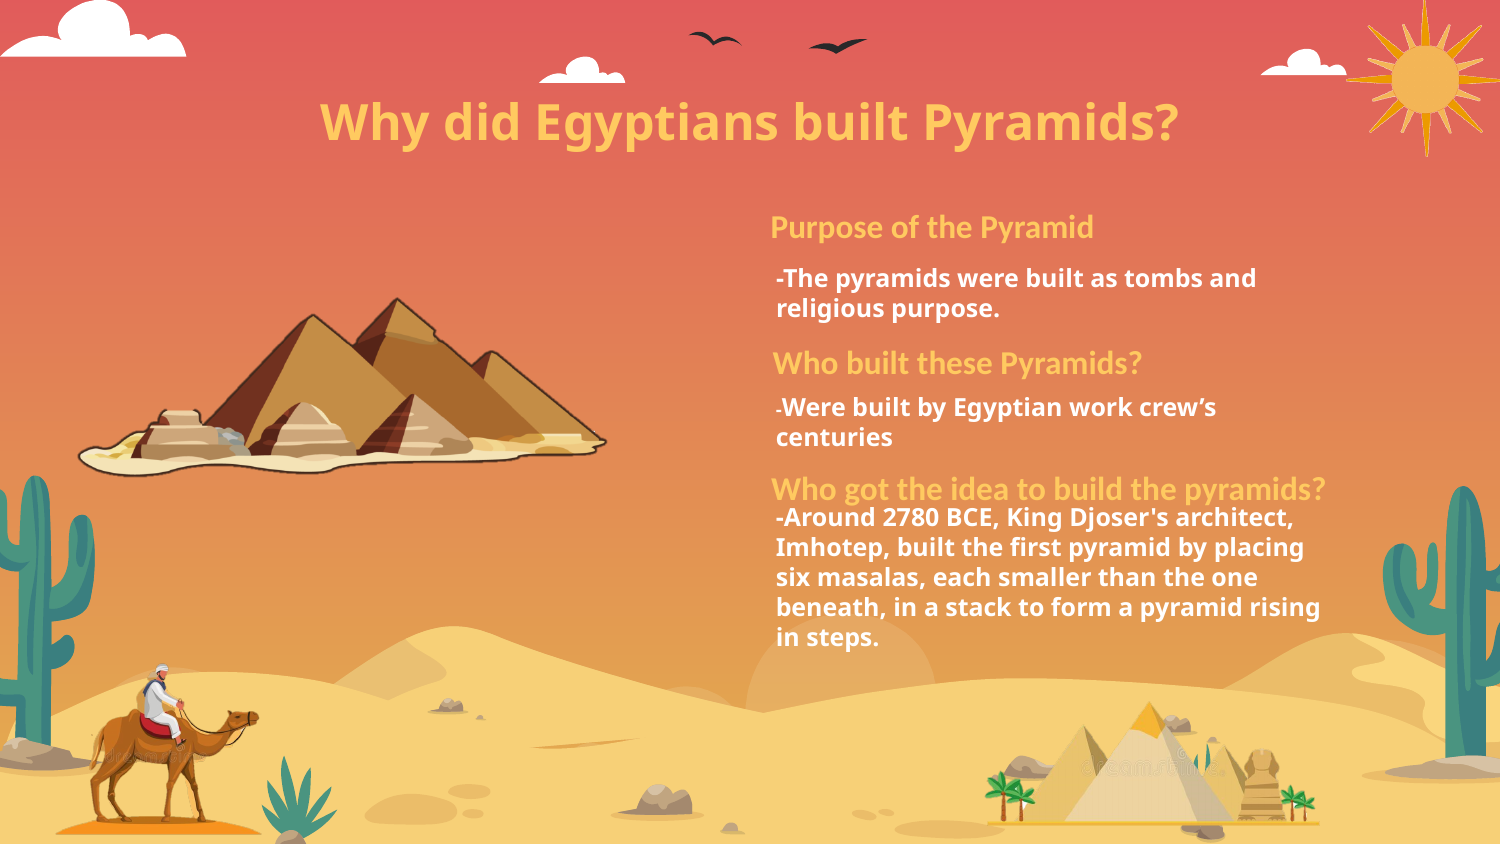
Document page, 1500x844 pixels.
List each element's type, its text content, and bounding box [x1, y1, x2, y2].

text_box -Around 2780 BCE, King Djoser's architect, Imhotep, built the first pyramid by placing six masalas, each smaller than the one beneath, in a stack to form a pyramid rising in steps. [760, 559, 1338, 625]
picture [965, 616, 1338, 844]
picture [1337, 0, 1500, 170]
text_box -Were built by Egyptian work crew’s centuries [760, 389, 1338, 455]
picture [23, 616, 301, 844]
title Why did Egyptians built Pyramids? [116, 96, 1331, 144]
picture [57, 270, 627, 492]
text_box Who built these Pyramids? [673, 336, 1243, 385]
text_box Purpose of the Pyramid [648, 201, 1218, 249]
text_box Who got the idea to build the pyramids? [721, 463, 1377, 512]
subtitle -The pyramids were built as tombs and religious purpose. [760, 260, 1338, 326]
